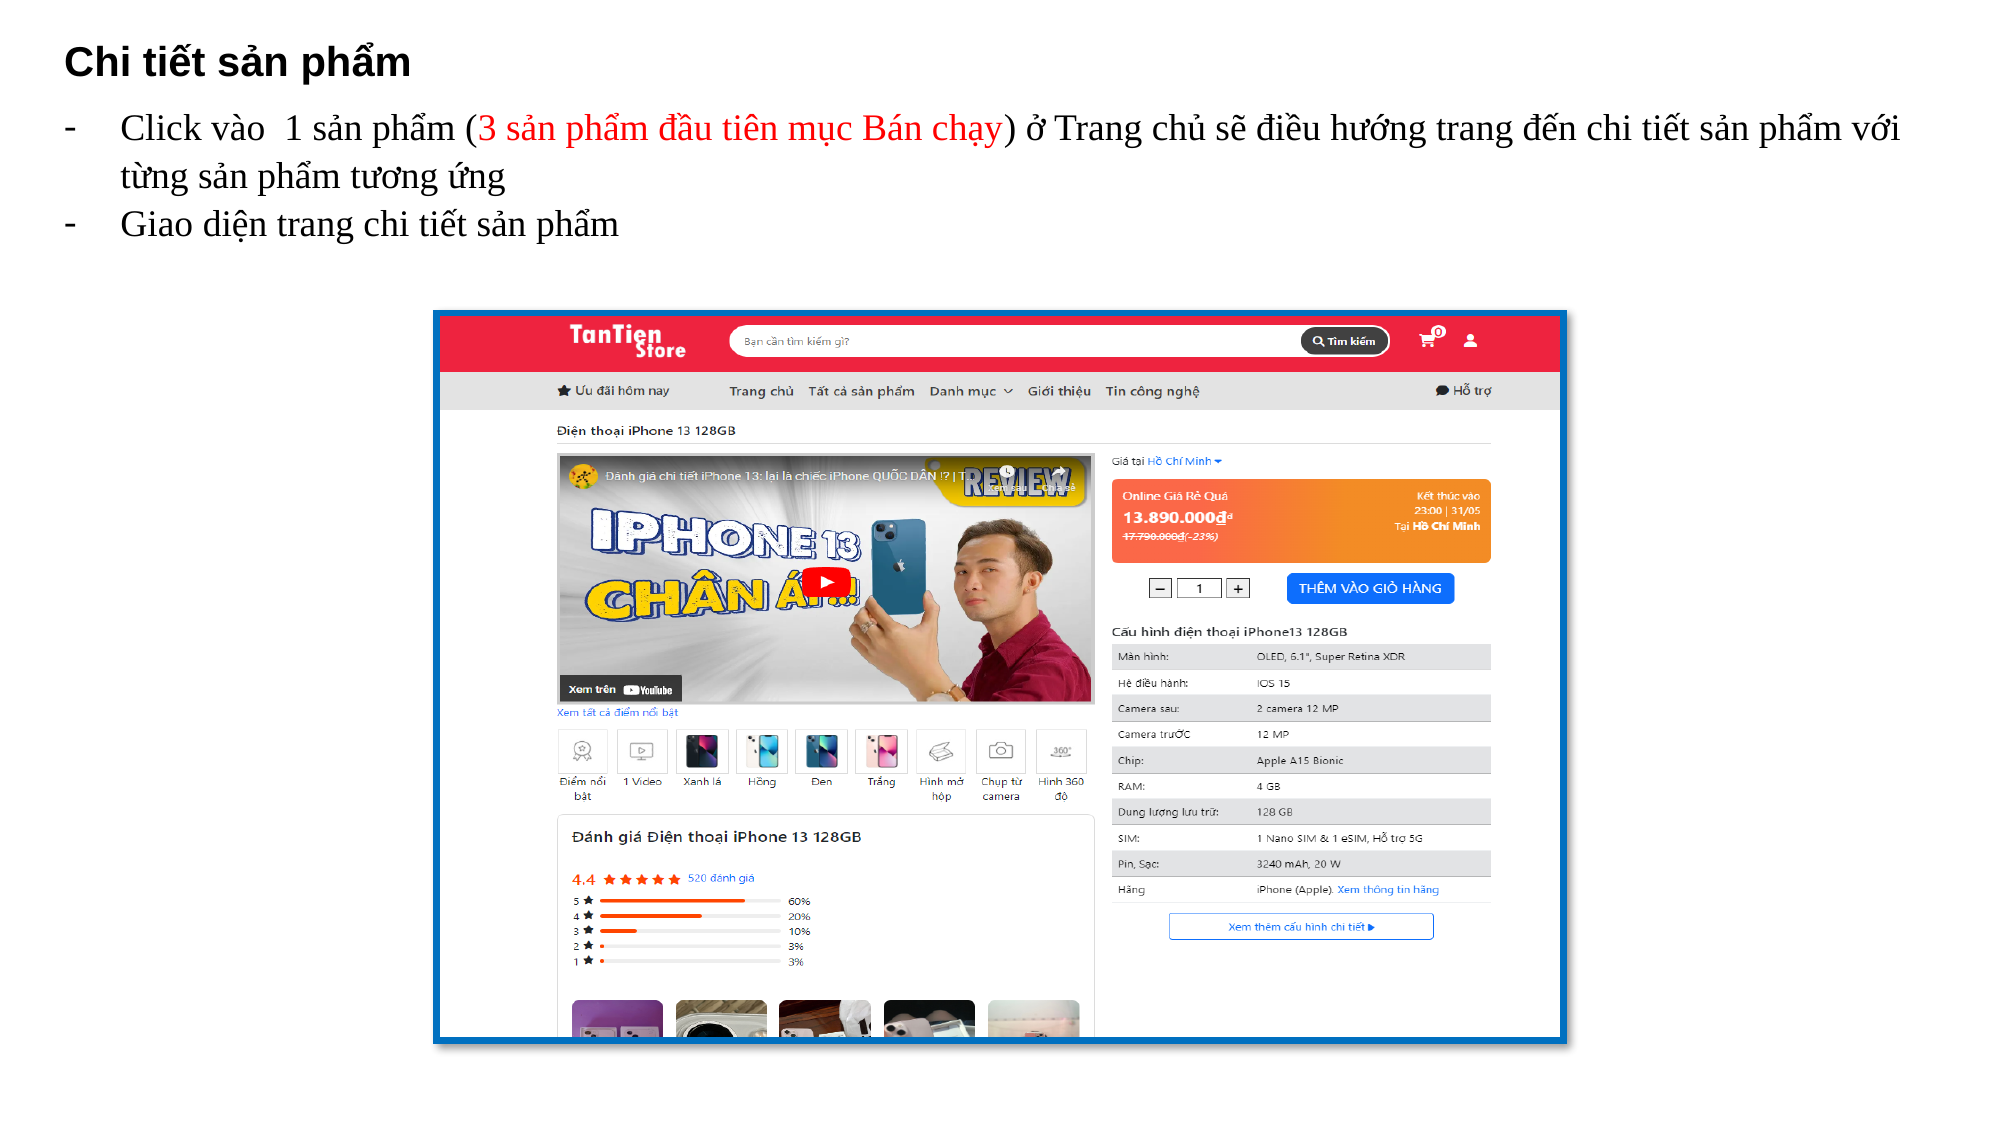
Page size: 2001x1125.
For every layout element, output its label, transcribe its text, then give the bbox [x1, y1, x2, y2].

text_box Chi tiết sản phẩm [49, 26, 537, 92]
picture [439, 315, 1561, 1038]
text_box Click vào 1 sản phẩm (3 sản phẩm đầu tiên mục Bán chạy) ở Trang chủ sẽ điều hướng trang đến chi tiết sản phẩm với từng sản phẩm tương ứng Giao diện trang chi tiết sản phẩm [49, 92, 1943, 252]
